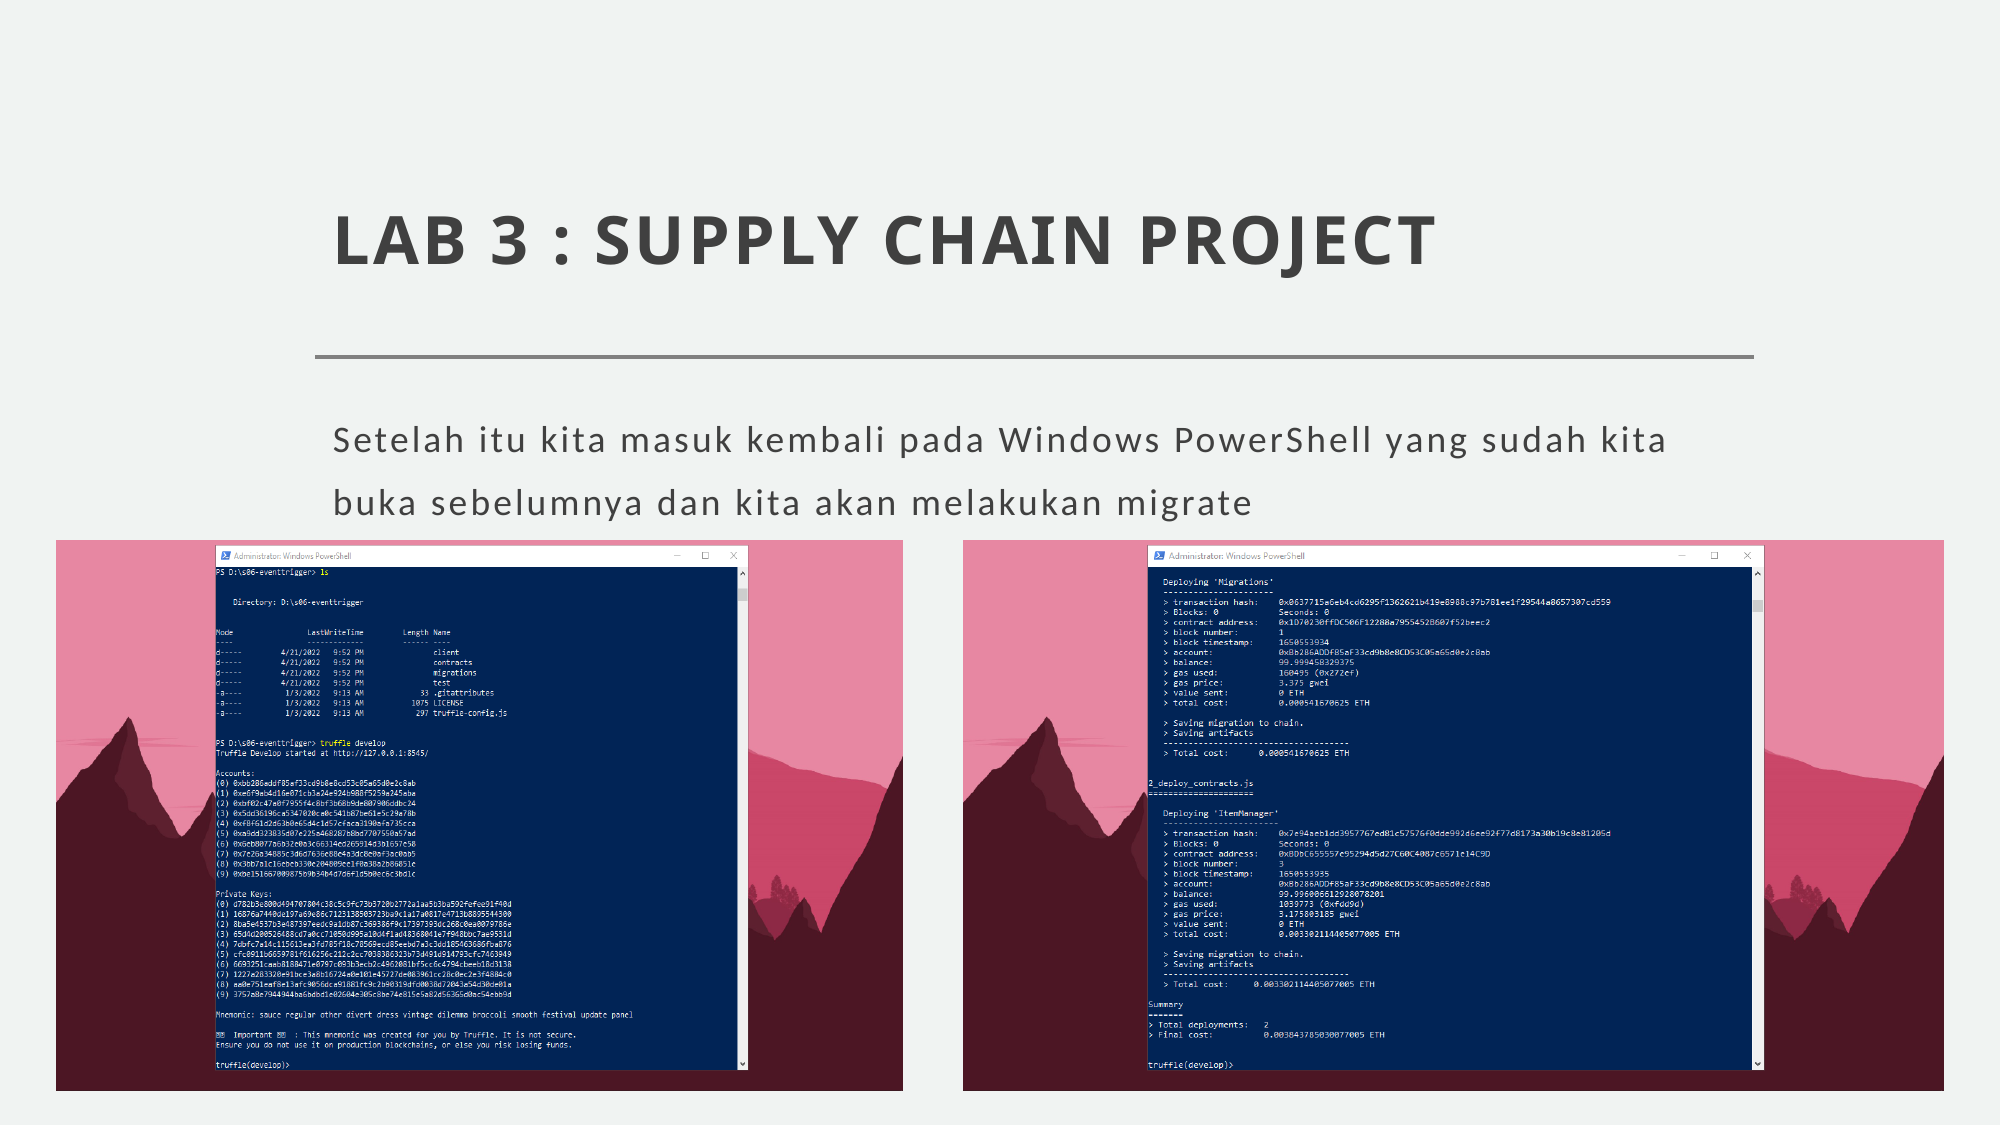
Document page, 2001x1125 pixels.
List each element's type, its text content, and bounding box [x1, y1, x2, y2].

list Setelah itu kita masuk kembali pada Windows PowerShell yang sudah kita buka sebelumnya dan kita akan melakukan migrate [315, 379, 1754, 979]
picture [962, 540, 1945, 1091]
title LAB 3 : SUPPLY CHAIN PROJECT [315, 72, 1754, 294]
picture [55, 540, 903, 1091]
